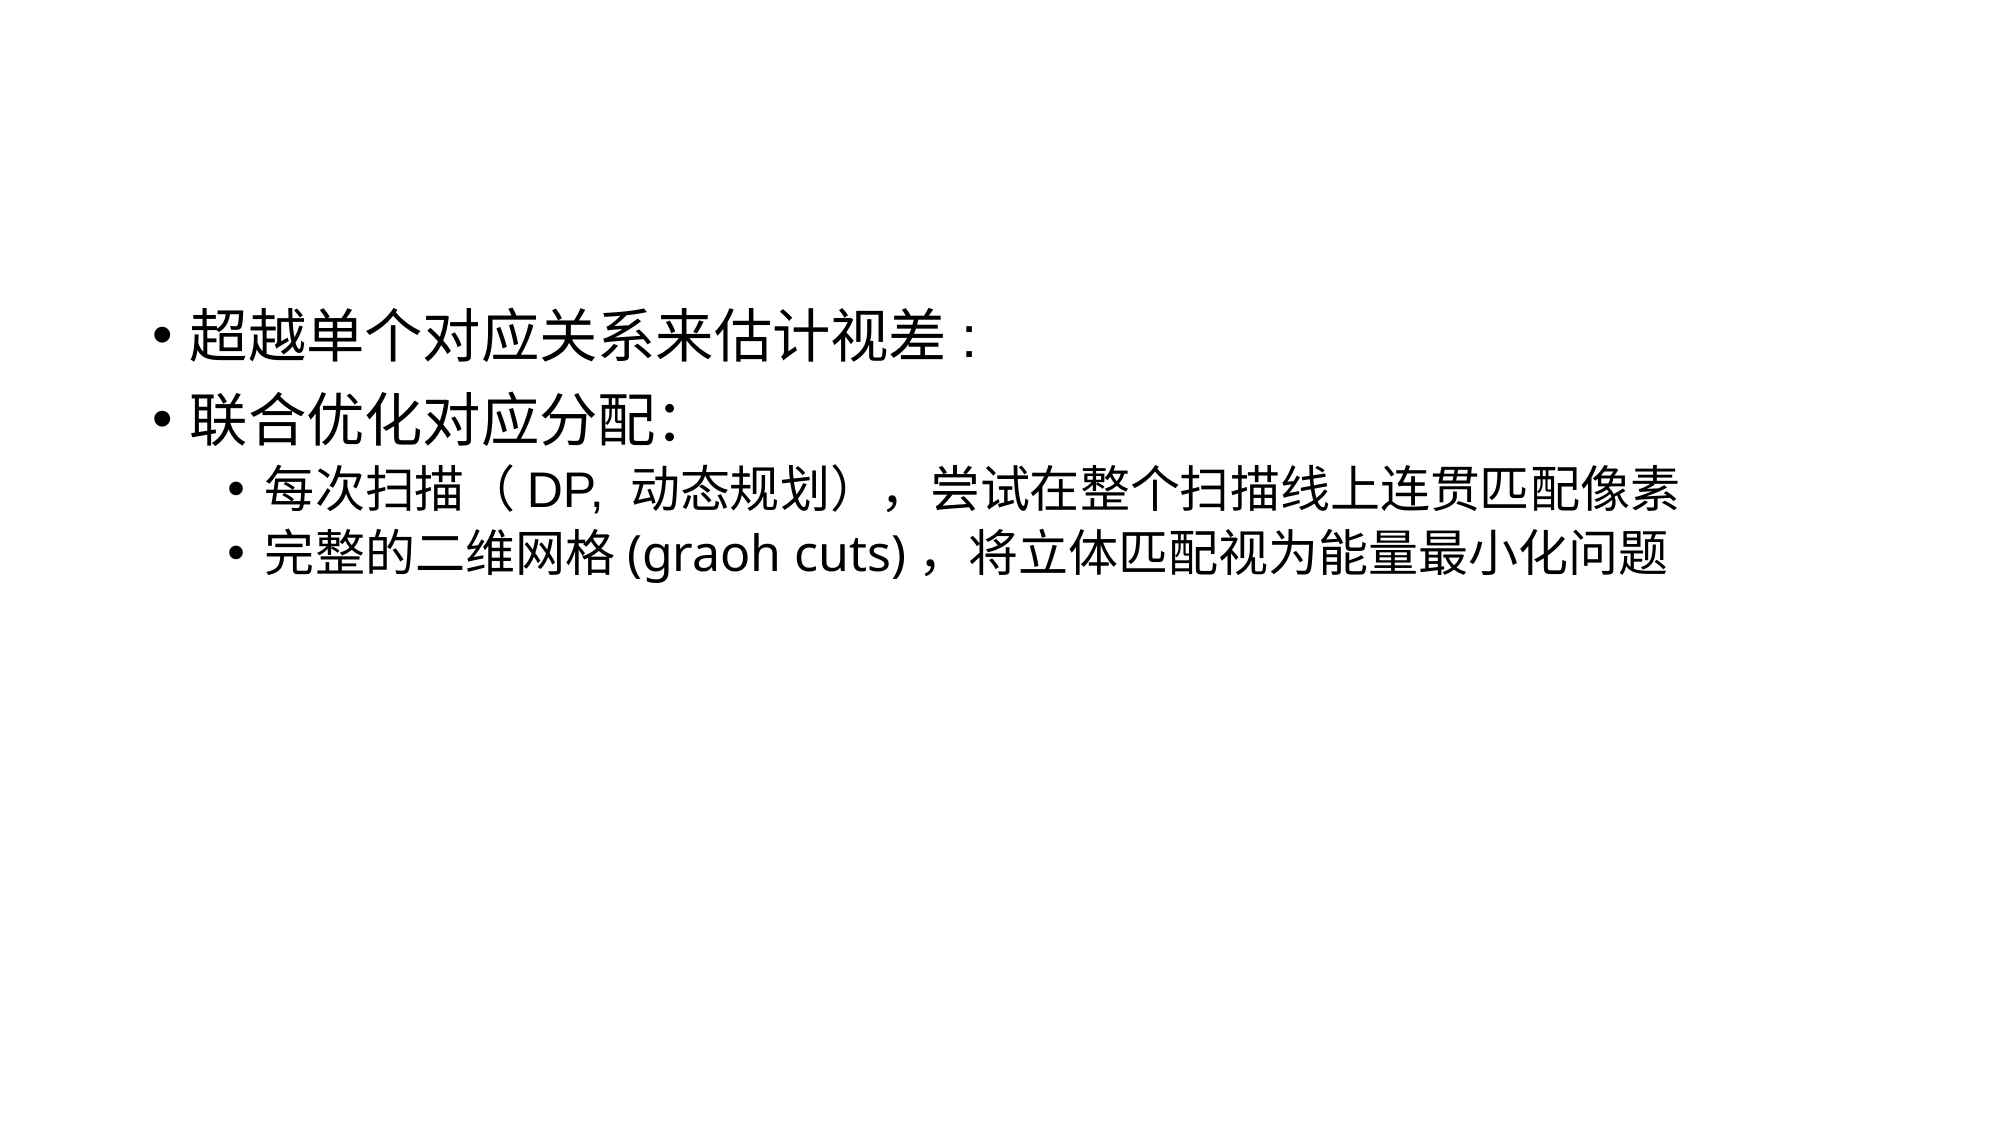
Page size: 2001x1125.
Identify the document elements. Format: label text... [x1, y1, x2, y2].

list 超越单个对应关系来估计视差: 联合优化对应分配： 每次扫描（DP, 动态规划），尝试在整个扫描线上连贯匹配像素 完整的二维网格(graoh cuts)，将立体匹配视为能量最小化问题 [137, 299, 1863, 1014]
